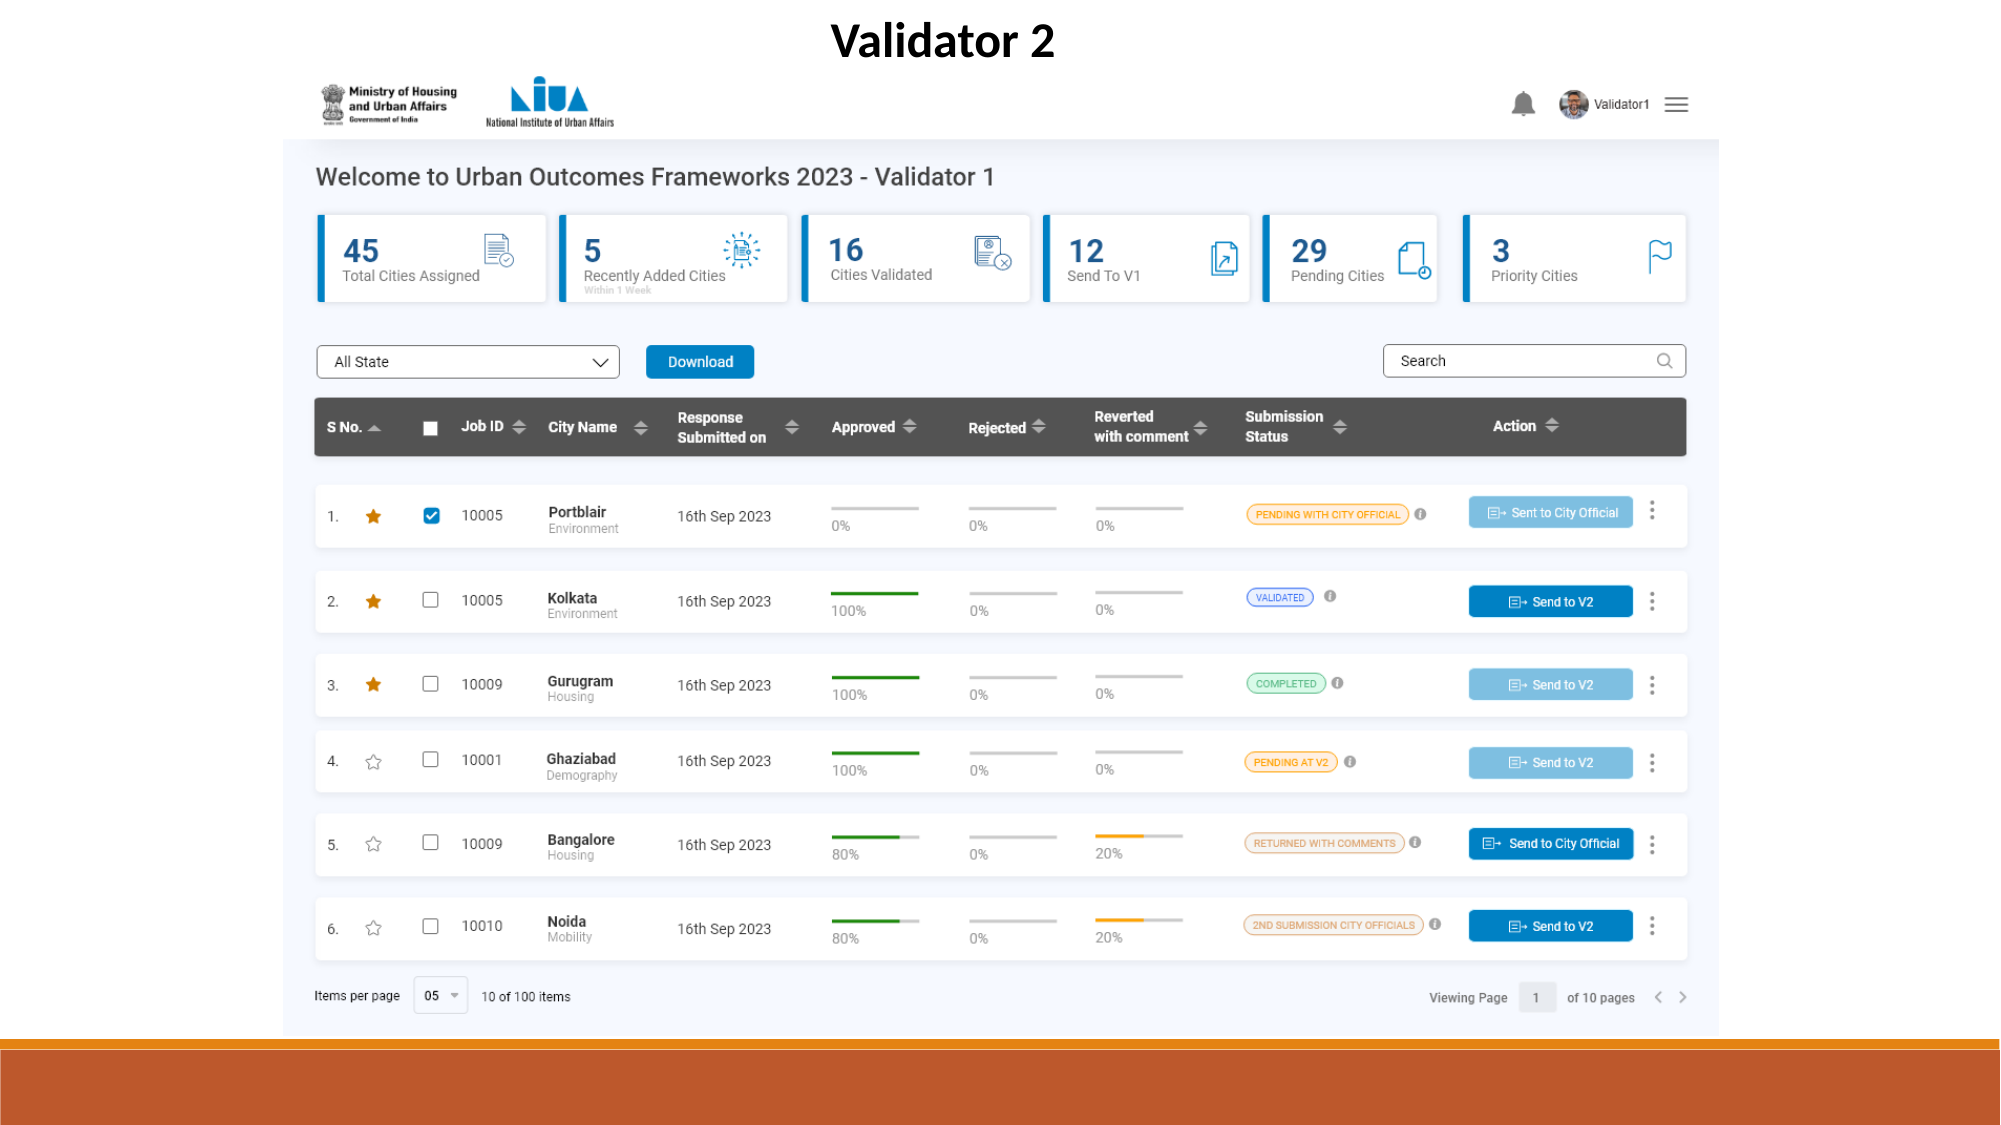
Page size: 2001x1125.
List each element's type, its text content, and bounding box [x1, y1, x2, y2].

text_box Validator 2 [815, 0, 1101, 67]
picture [283, 69, 1720, 1036]
